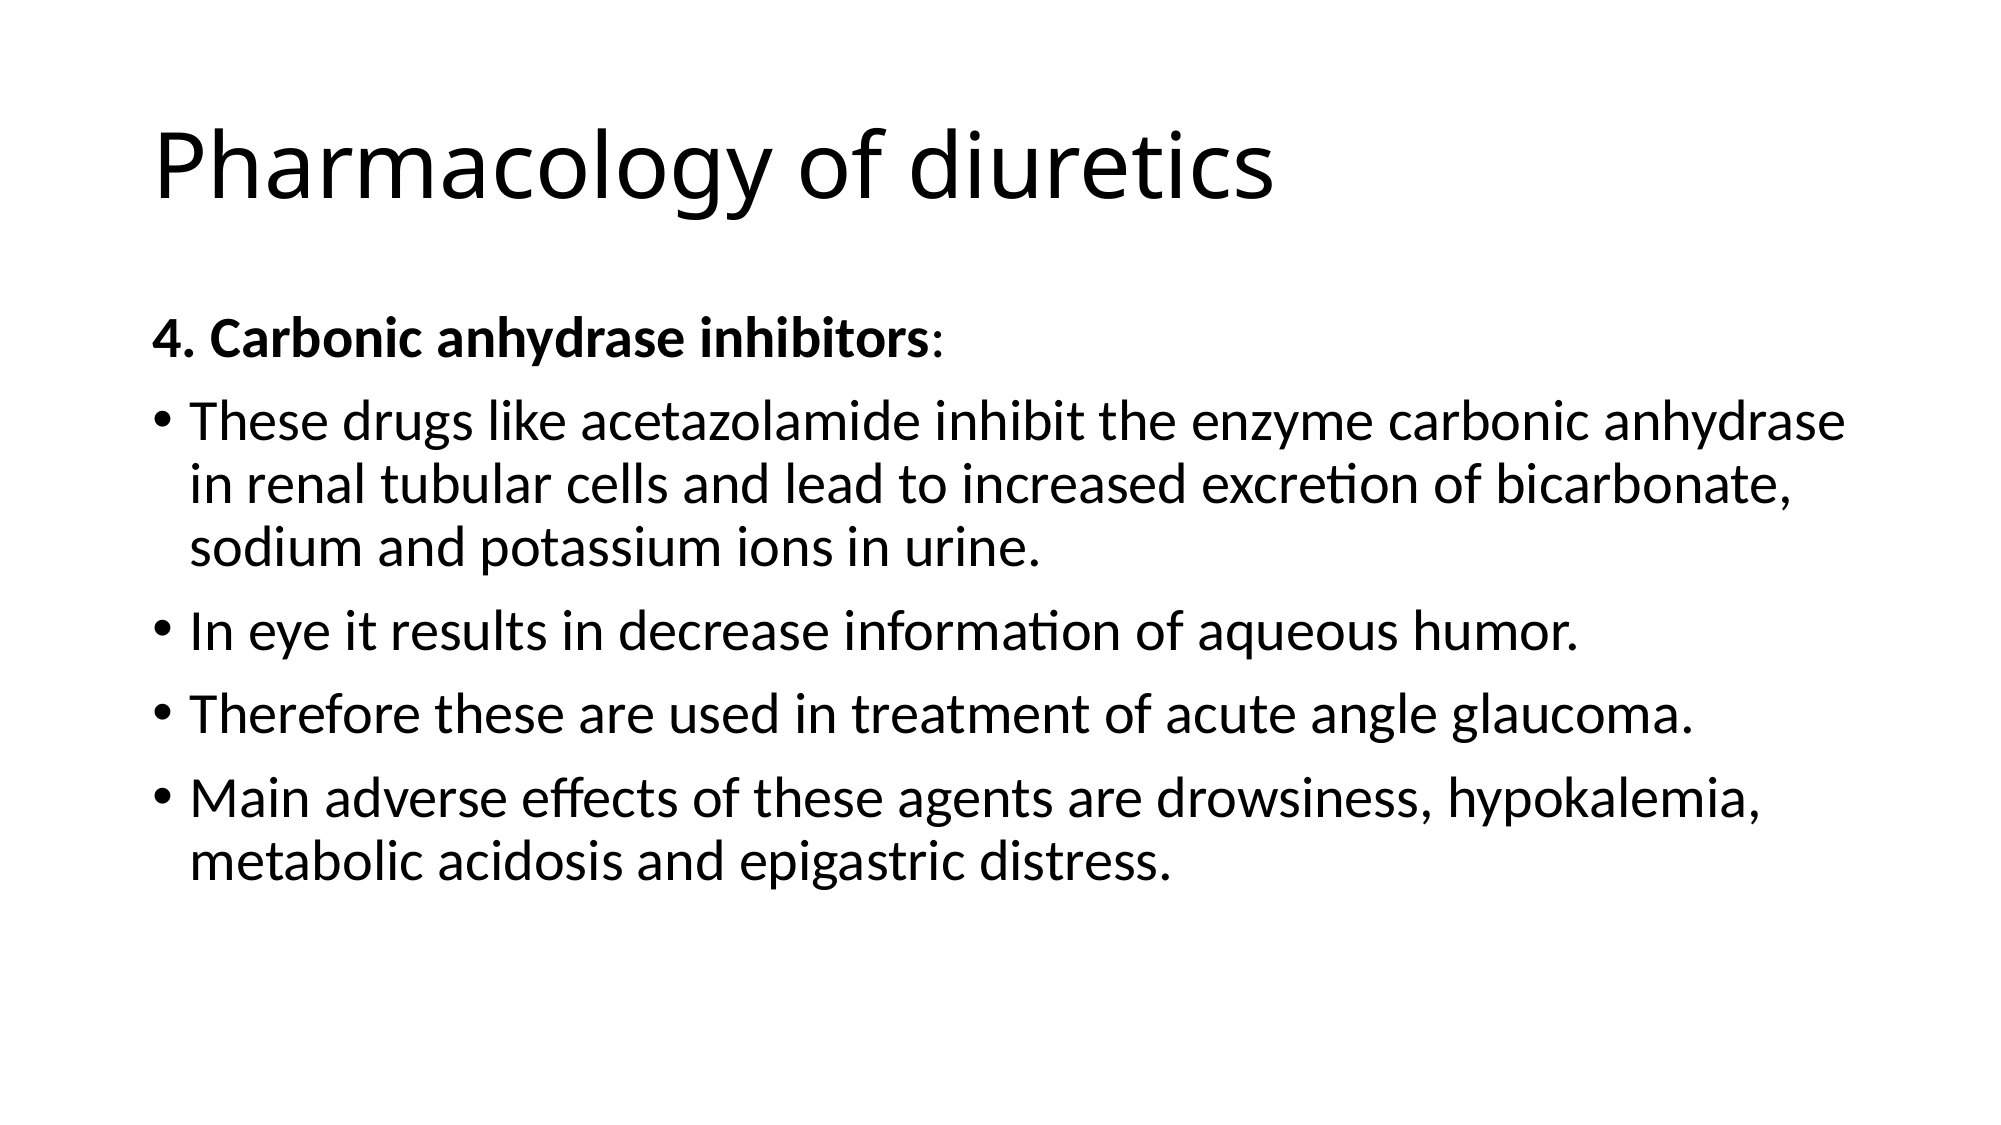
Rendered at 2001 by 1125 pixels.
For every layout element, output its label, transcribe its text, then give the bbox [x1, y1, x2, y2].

title Pharmacology of diuretics [137, 59, 1863, 278]
list 4. Carbonic anhydrase inhibitors: These drugs like acetazolamide inhibit the enzyme carbonic anhydrase in renal tubular cells and lead to increased excretion of bicarbonate, sodium and potassium ions in urine. In eye it results in decrease information of aqueous humor. Therefore these are used in treatment of acute angle glaucoma. Main adverse effects of these agents are drowsiness, hypokalemia, metabolic acidosis and epigastric distress. [137, 299, 1863, 1014]
